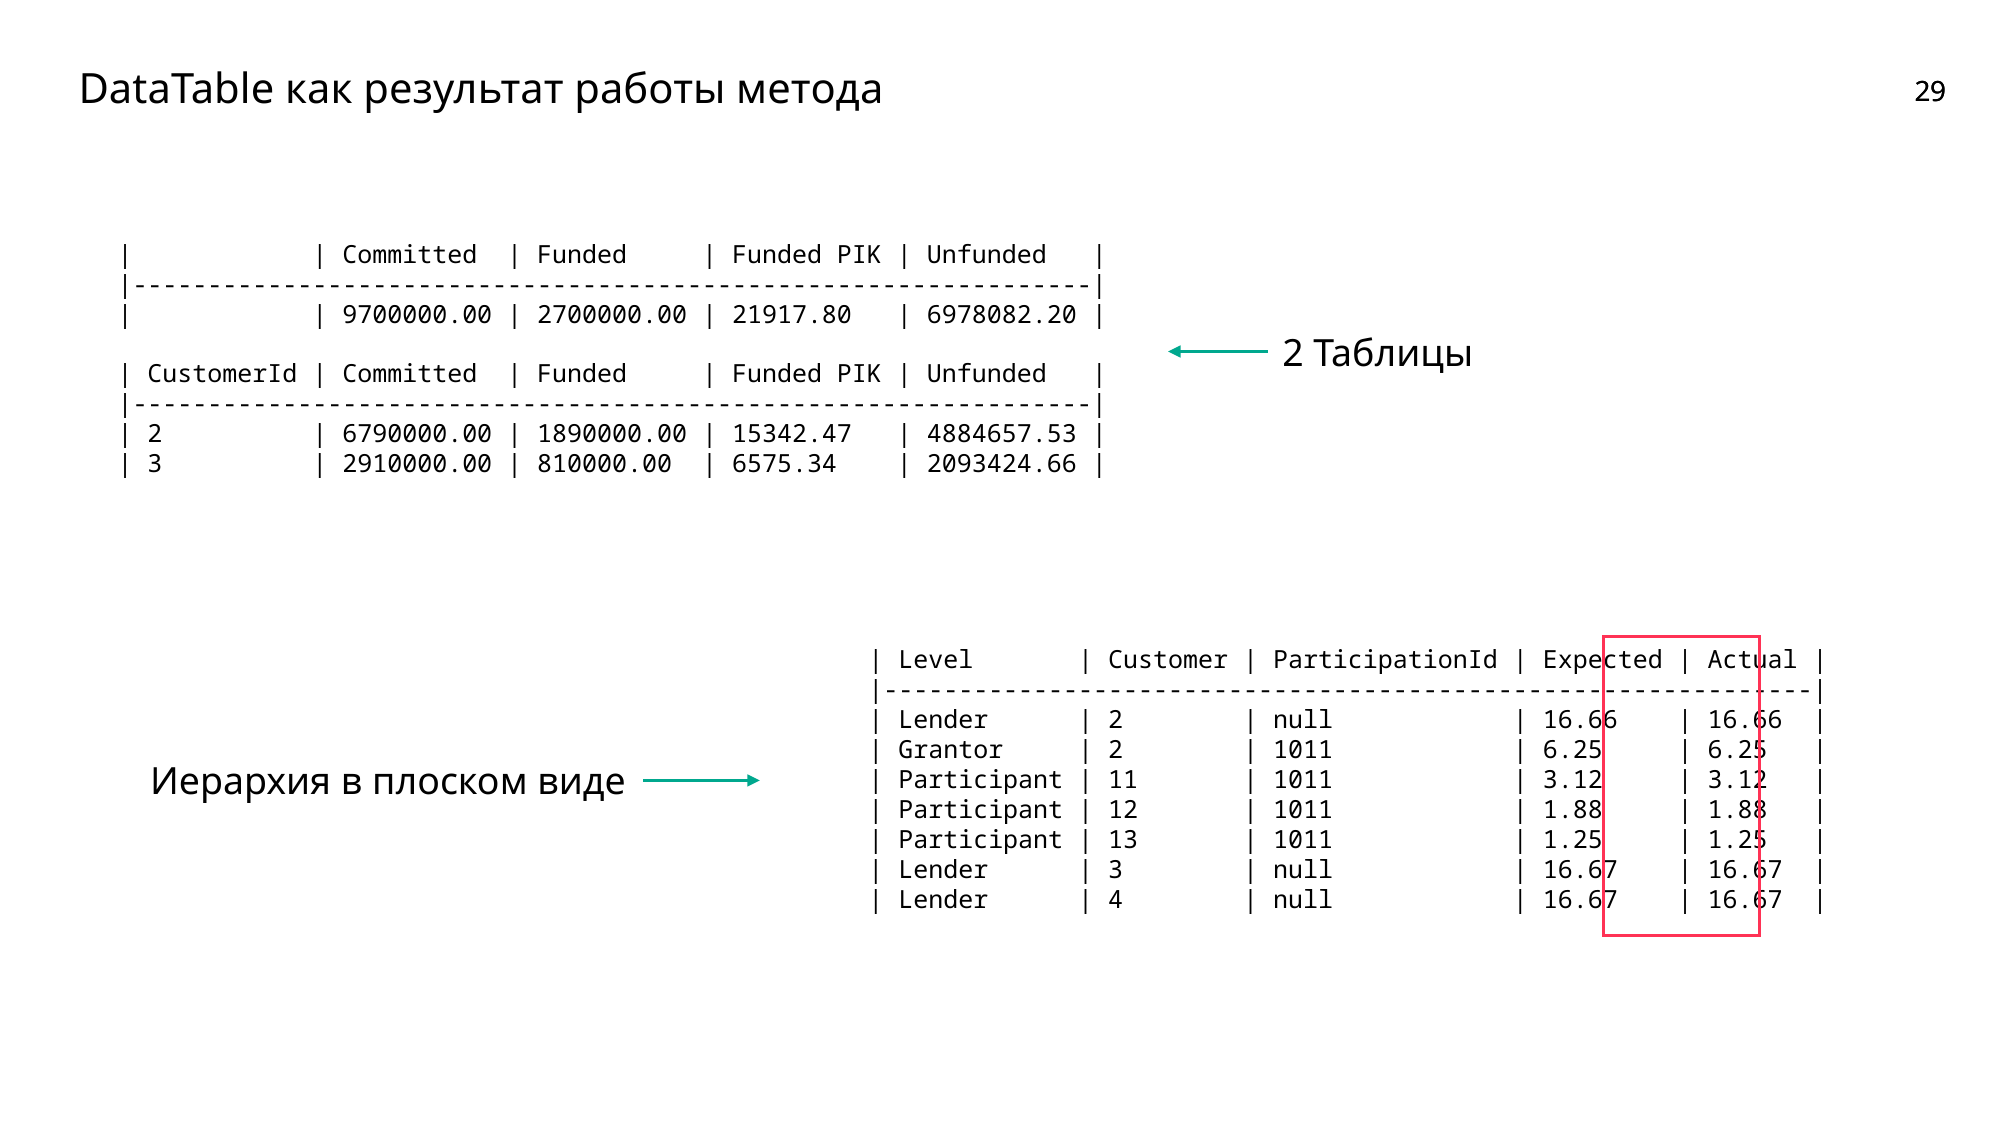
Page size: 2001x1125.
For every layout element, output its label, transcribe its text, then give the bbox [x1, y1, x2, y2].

title DataTable как результат работы метода [63, 53, 1789, 128]
text_box Иерархия в плоском виде [135, 749, 641, 809]
text_box | Level | Customer | ParticipationId | Expected | Actual | |--------------------------------------------------------------| | Lender | 2 | null | 16.66 | 16.66 | | Grantor | 2 | 1011 | 6.25 | 6.25 | | Participant | 11 | 1011 | 3.12 | 3.12 | | Participant | 12 | 1011 | 1.88 | 1.88 | | Participant | 13 | 1011 | 1.25 | 1.25 | | Lender | 3 | null | 16.67 | 16.67 | | Lender | 4 | null | 16.67 | 16.67 | [838, 636, 1602, 921]
text_box [1602, 635, 1761, 937]
text_box | Level | Customer | ParticipationId | Expected | Actual | |--------------------------------------------------------------| | Lender | 2 | null | 16.66 | 16.66 | | Grantor | 2 | 1011 | 6.25 | 6.25 | | Participant | 11 | 1011 | 3.12 | 3.12 | | Participant | 12 | 1011 | 1.88 | 1.88 | | Participant | 13 | 1011 | 1.25 | 1.25 | | Lender | 3 | null | 16.67 | 16.67 | | Lender | 4 | null | 16.67 | 16.67 | [1761, 636, 2000, 921]
text_box | | Committed | Funded | Funded PIK | Unfunded | |----------------------------------------------------------------| | | 9700000.00 | 2700000.00 | 21917.80 | 6978082.20 | | CustomerId | Committed | Funded | Funded PIK | Unfunded | |----------------------------------------------------------------| | 2 | 6790000.00 | 1890000.00 | 15342.47 | 4884657.53 | | 3 | 2910000.00 | 810000.00 | 6575.34 | 2093424.66 | [87, 230, 1388, 486]
text_box 2 Таблицы [1267, 321, 1489, 381]
